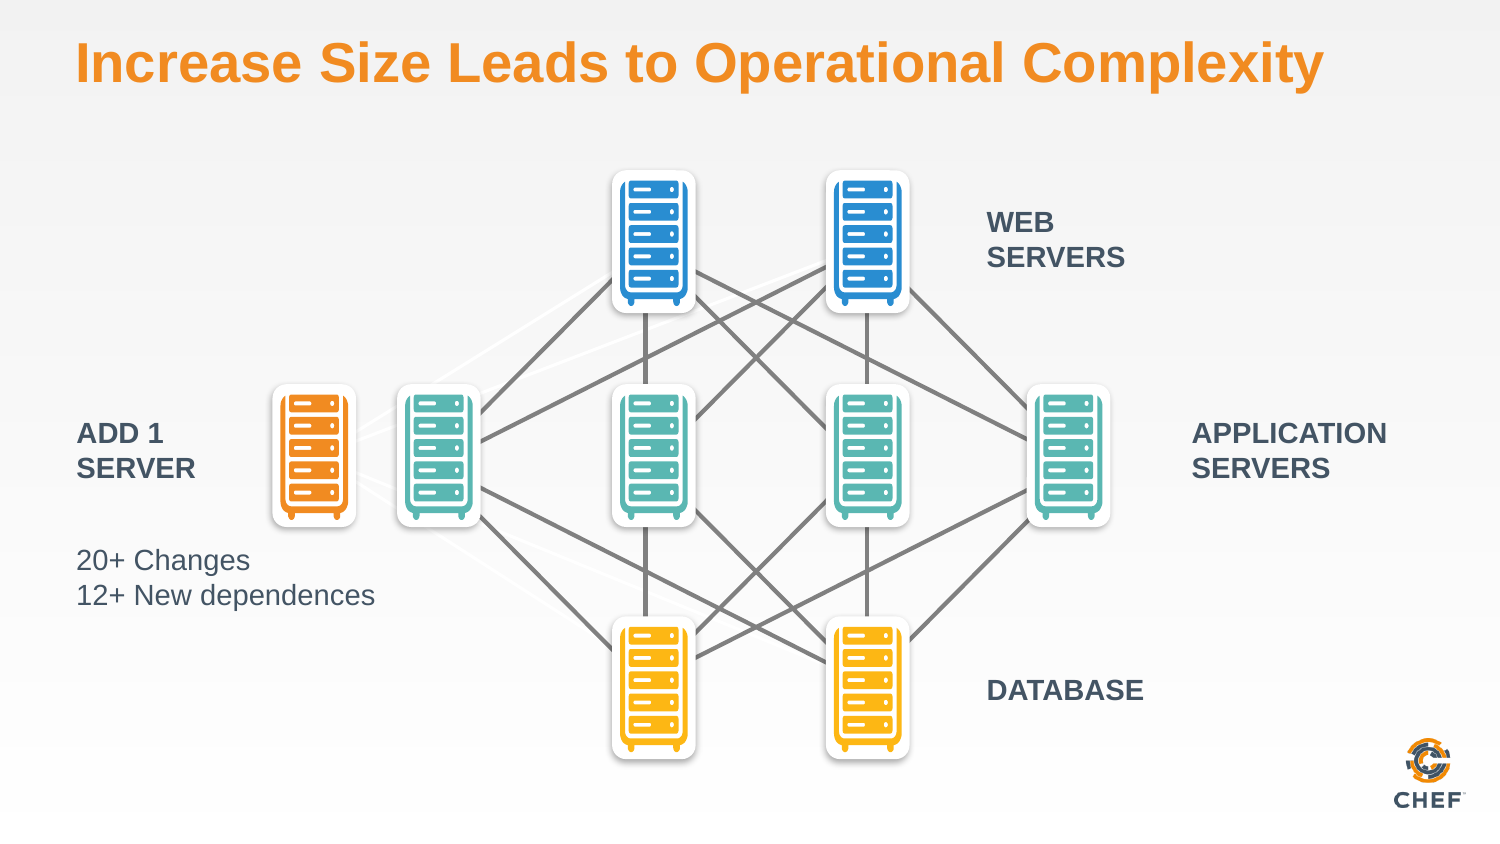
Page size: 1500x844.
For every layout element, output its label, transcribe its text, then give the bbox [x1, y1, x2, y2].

text_box DATABASE [978, 667, 1225, 711]
text_box [611, 169, 697, 244]
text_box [438, 466, 1074, 684]
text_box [619, 394, 688, 521]
picture [1394, 738, 1466, 808]
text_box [316, 258, 433, 455]
text_box WEB SERVERS [978, 198, 1243, 278]
text_box [825, 169, 911, 244]
text_box [271, 383, 311, 527]
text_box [280, 394, 349, 521]
text_box [904, 693, 911, 758]
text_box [833, 180, 902, 307]
text_box APPLICATION SERVERS [1183, 410, 1448, 489]
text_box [833, 394, 902, 521]
text_box [1077, 383, 1112, 525]
text_box ADD 1 SERVER [68, 410, 267, 489]
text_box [438, 246, 1074, 463]
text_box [404, 394, 473, 521]
text_box 20+ Changes 12+ New dependences [67, 536, 311, 616]
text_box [619, 180, 688, 307]
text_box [316, 456, 433, 667]
title Increase Size Leads to Operational Complexity [75, 33, 1425, 165]
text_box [833, 626, 902, 753]
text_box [619, 626, 688, 753]
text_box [1034, 394, 1103, 521]
text_box [692, 693, 697, 756]
